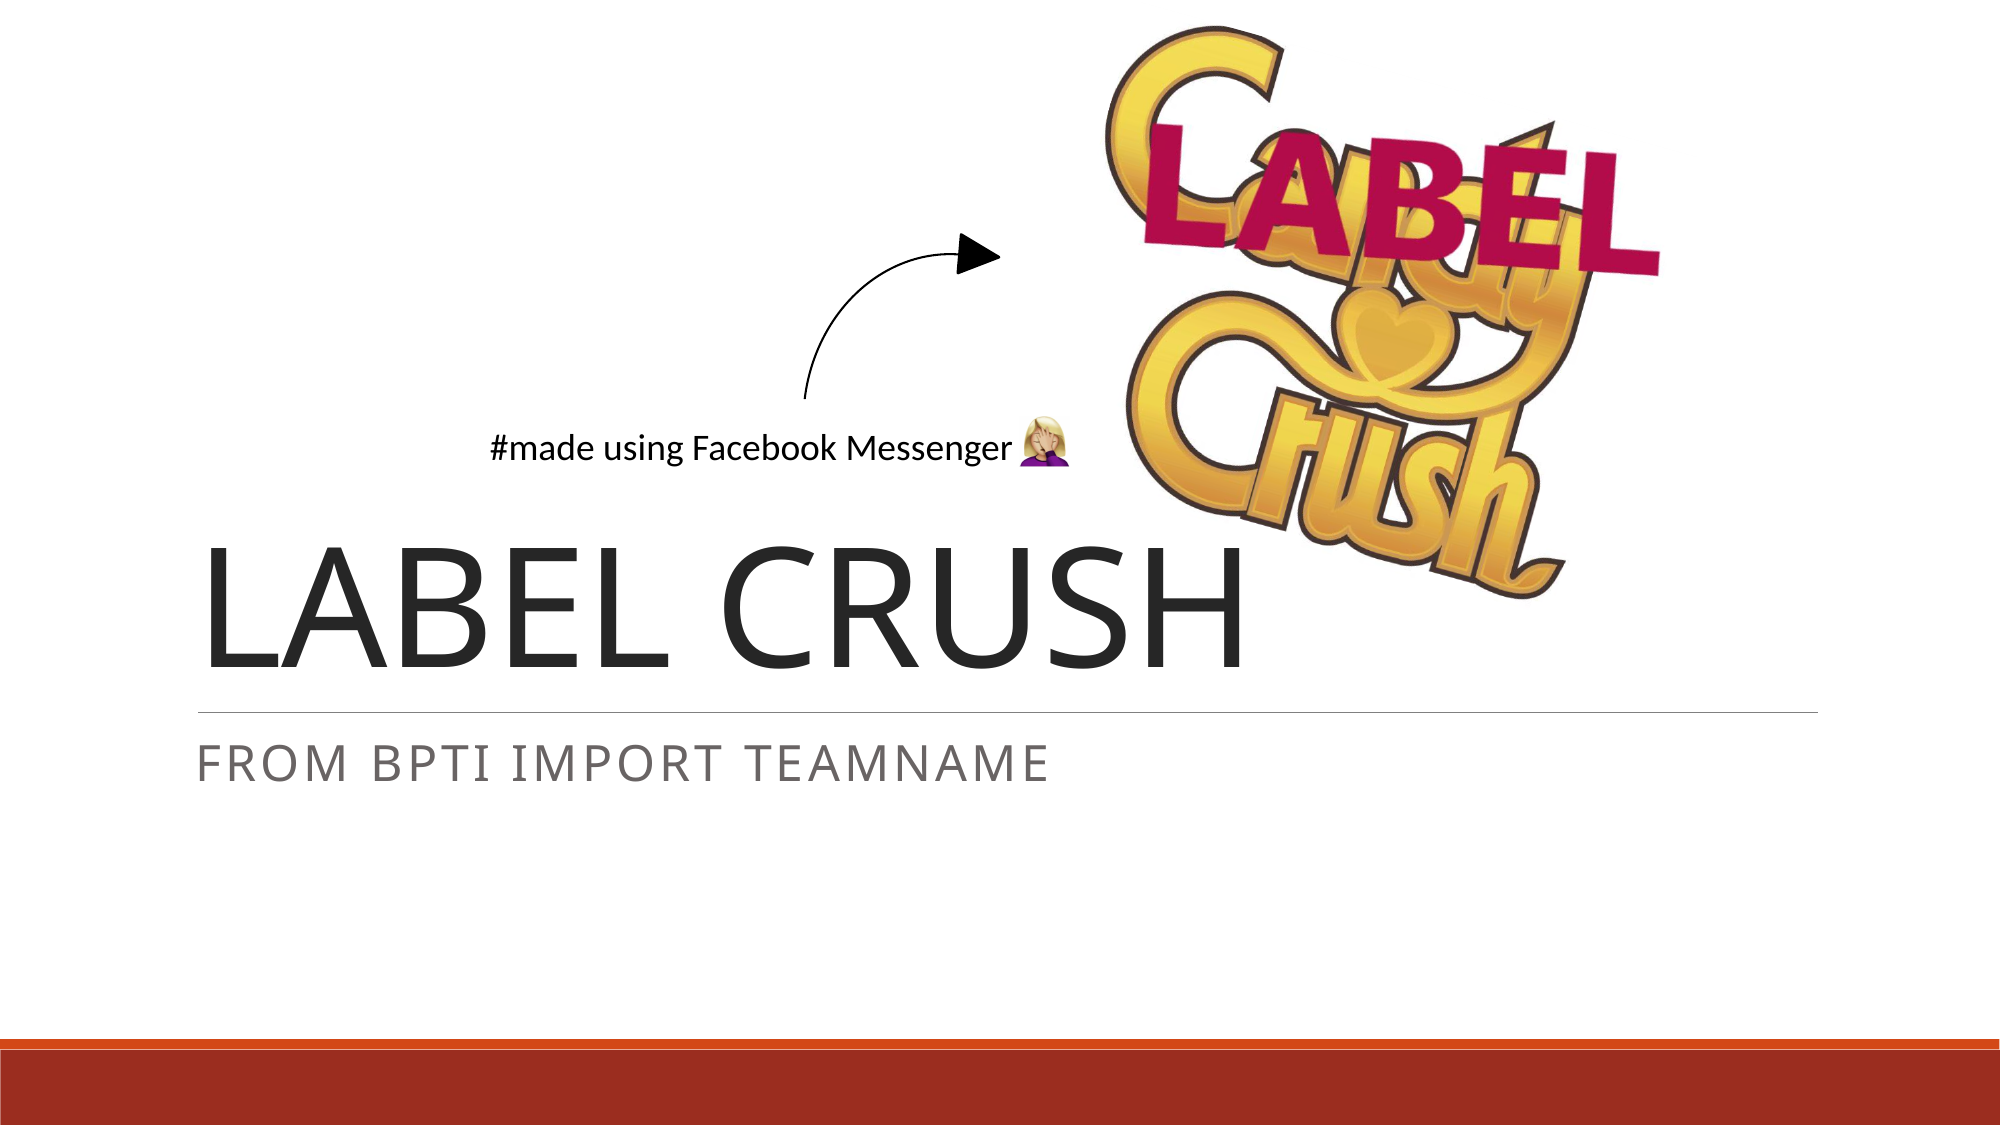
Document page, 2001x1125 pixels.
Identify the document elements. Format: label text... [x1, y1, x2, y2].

title LABEL CRUSH [180, 124, 1830, 710]
subtitle FROM BPTI import TeamName [180, 730, 1831, 919]
text_box #made using Facebook Messenger [474, 416, 1057, 476]
text_box [803, 253, 963, 416]
text_box [956, 233, 1001, 275]
picture [1006, 2, 1697, 634]
